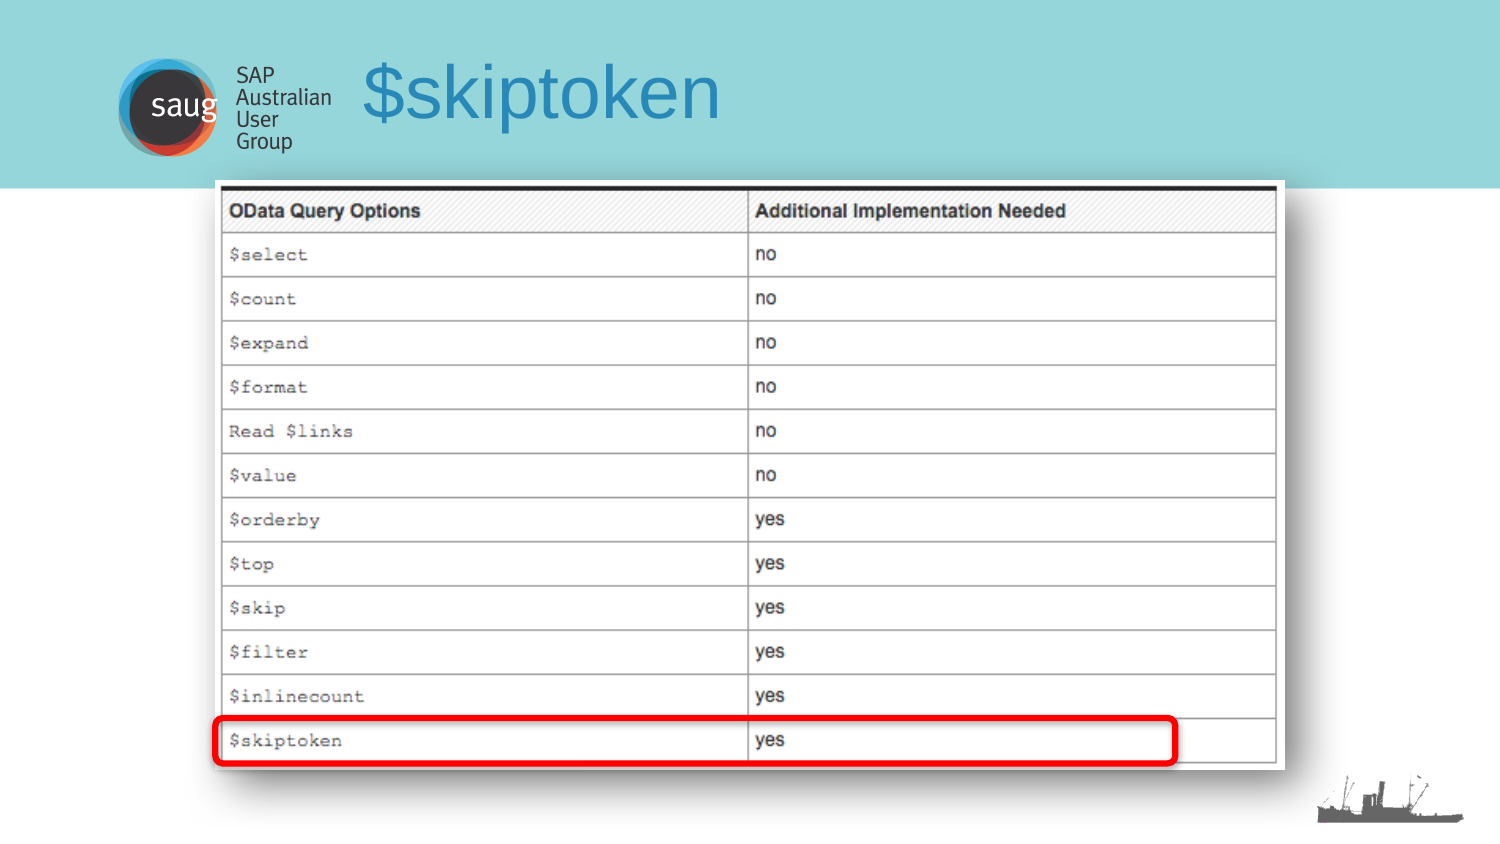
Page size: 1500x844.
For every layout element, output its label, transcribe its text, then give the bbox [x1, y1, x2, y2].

title $skiptoken [348, 0, 1477, 178]
picture [0, 0, 1500, 844]
